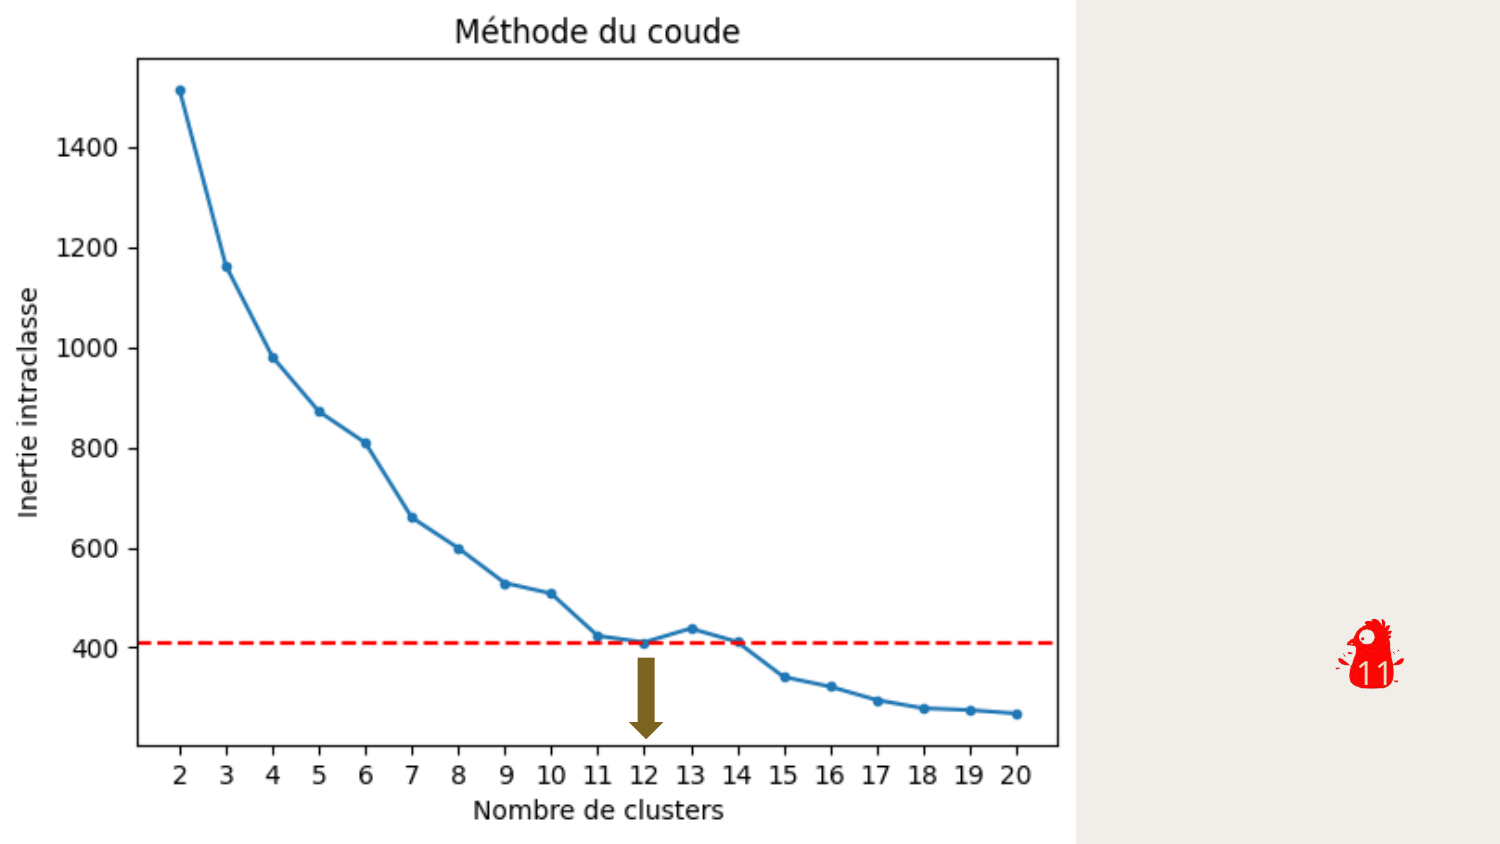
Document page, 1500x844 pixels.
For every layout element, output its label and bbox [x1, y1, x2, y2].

text_box [1327, 601, 1416, 701]
picture [0, 0, 1076, 844]
